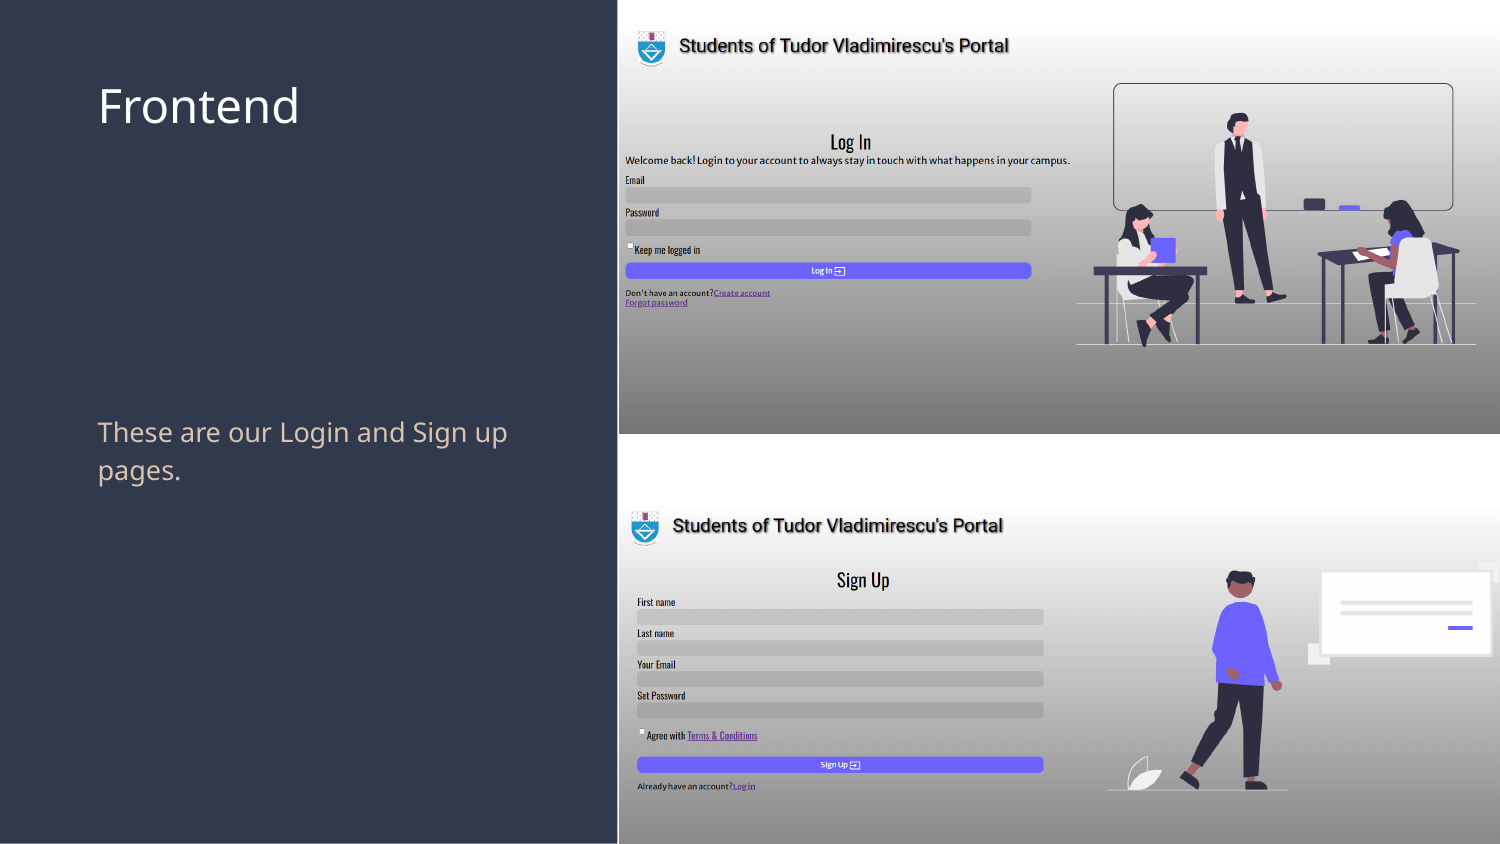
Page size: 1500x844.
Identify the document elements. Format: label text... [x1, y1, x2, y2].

title Frontend [82, 61, 596, 148]
list These are our Login and Sign up pages. [82, 396, 596, 676]
picture [619, 506, 1500, 844]
picture [619, 24, 1500, 434]
